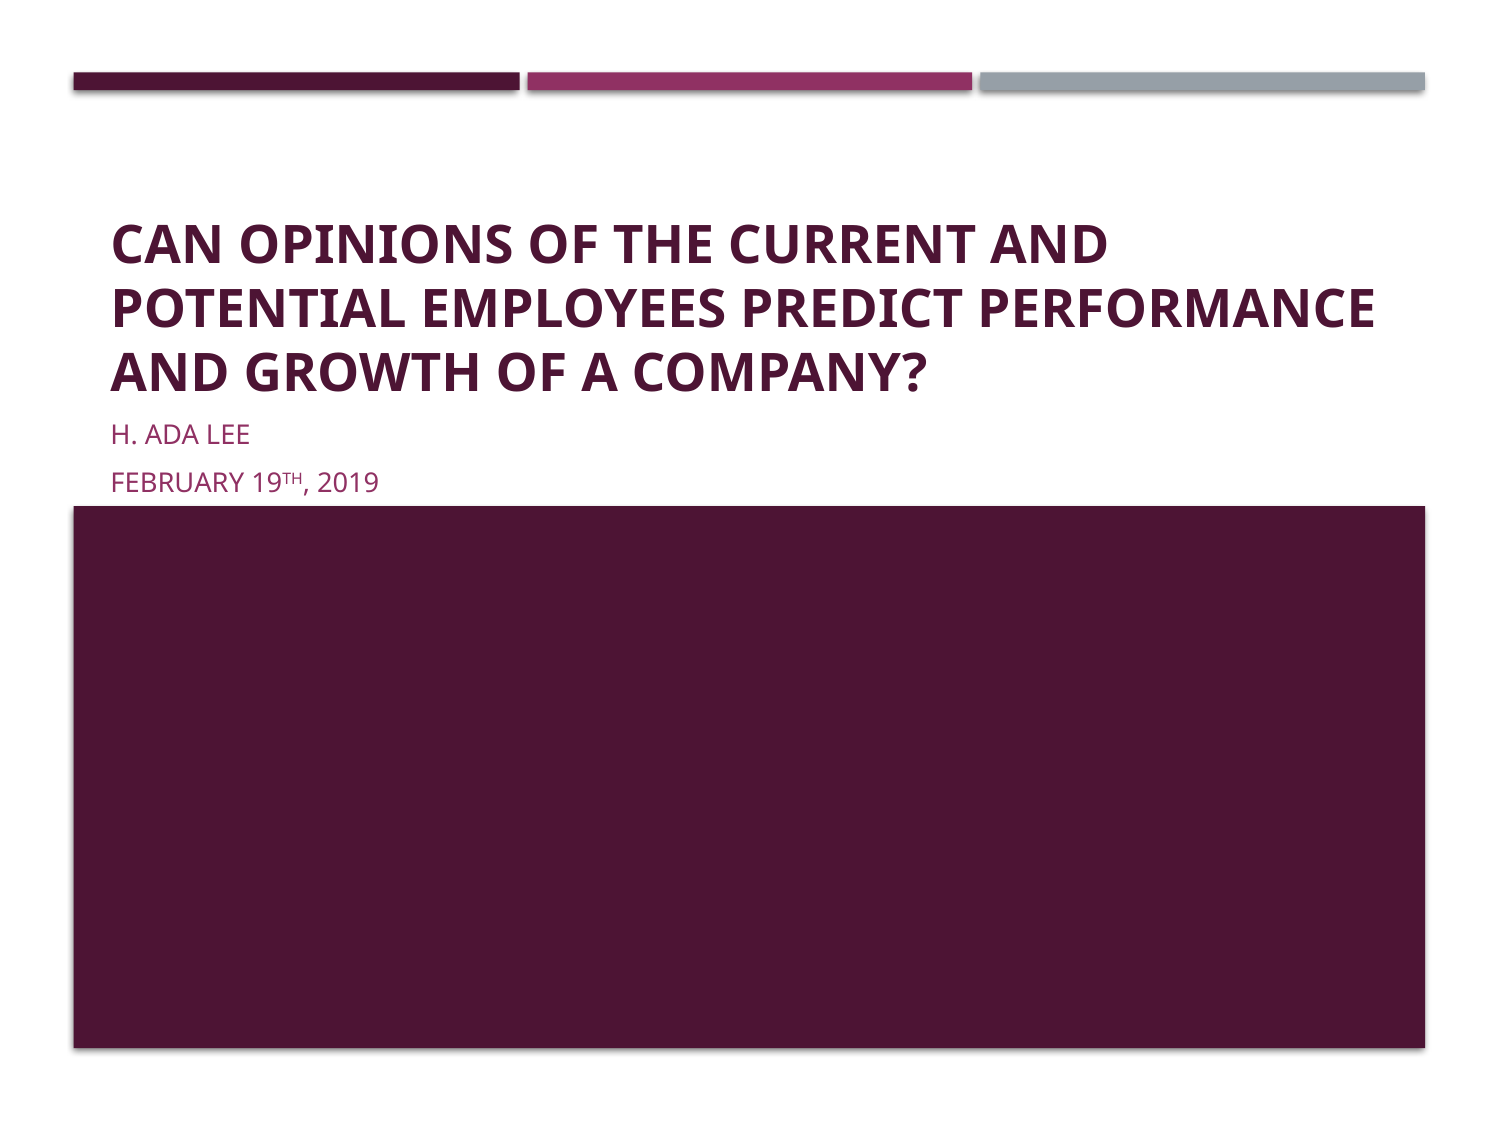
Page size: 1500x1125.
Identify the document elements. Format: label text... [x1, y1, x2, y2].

subtitle H. Ada Lee February 19th, 2019 [95, 409, 1406, 507]
title Can opinions of the current and potential employees predict performance and growth of a company? [95, 162, 1406, 409]
